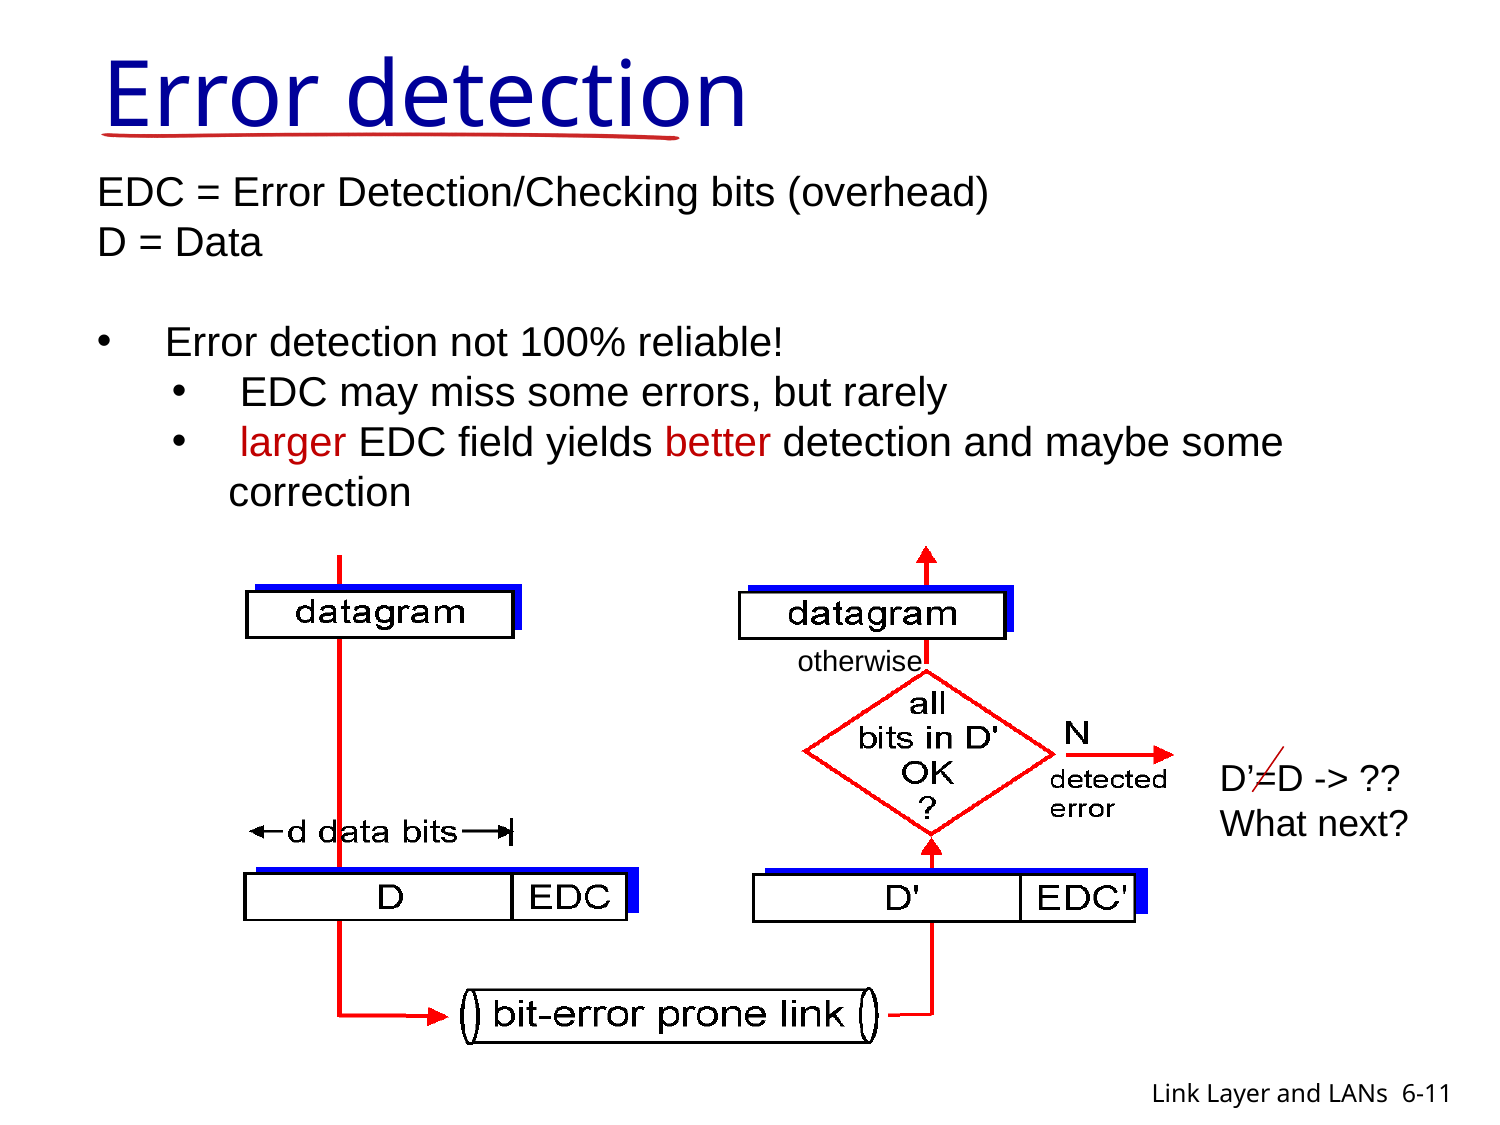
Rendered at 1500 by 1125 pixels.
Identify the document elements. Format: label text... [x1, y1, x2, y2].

slide_number 6-11 [1387, 1069, 1478, 1115]
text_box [1251, 746, 1284, 793]
text_box EDC = Error Detection/Checking bits (overhead) D = Data Error detection not 100% reliable! EDC may miss some errors, but rarely larger EDC field yields better detection and maybe some correction [82, 157, 1449, 523]
picture [98, 130, 687, 144]
text_box D’=D -> ?? What next? [1204, 746, 1435, 852]
picture [243, 544, 1175, 1056]
footer Link Layer and LANs [1045, 1069, 1404, 1110]
title Error detection [87, 40, 1363, 140]
